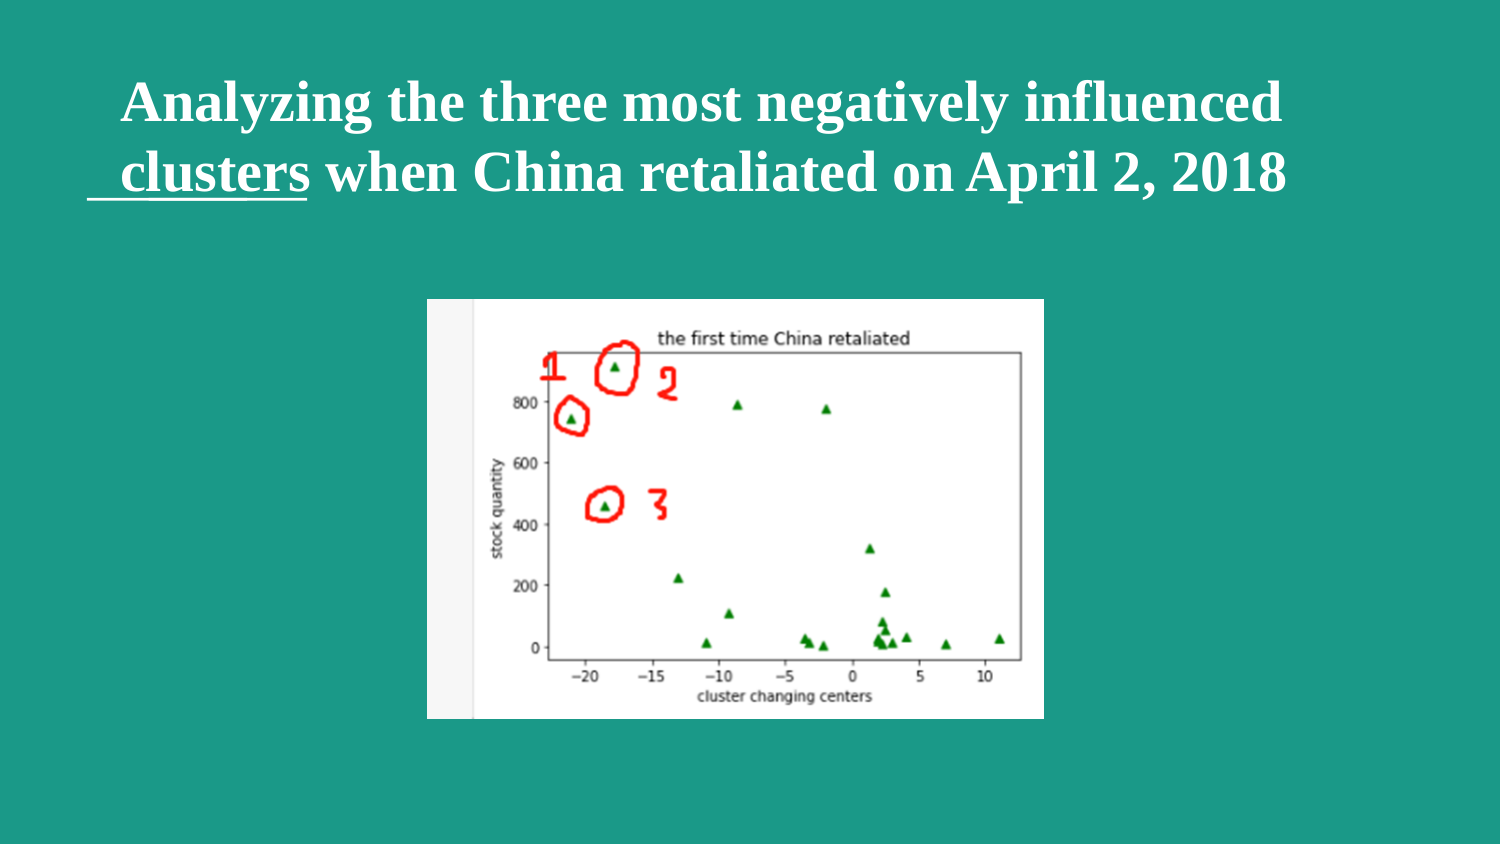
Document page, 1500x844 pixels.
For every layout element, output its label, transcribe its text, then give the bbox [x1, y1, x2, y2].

picture [427, 299, 1045, 719]
title Analyzing the three most negatively influenced clusters when China retaliated on April 2, 2018 [105, 48, 1367, 220]
